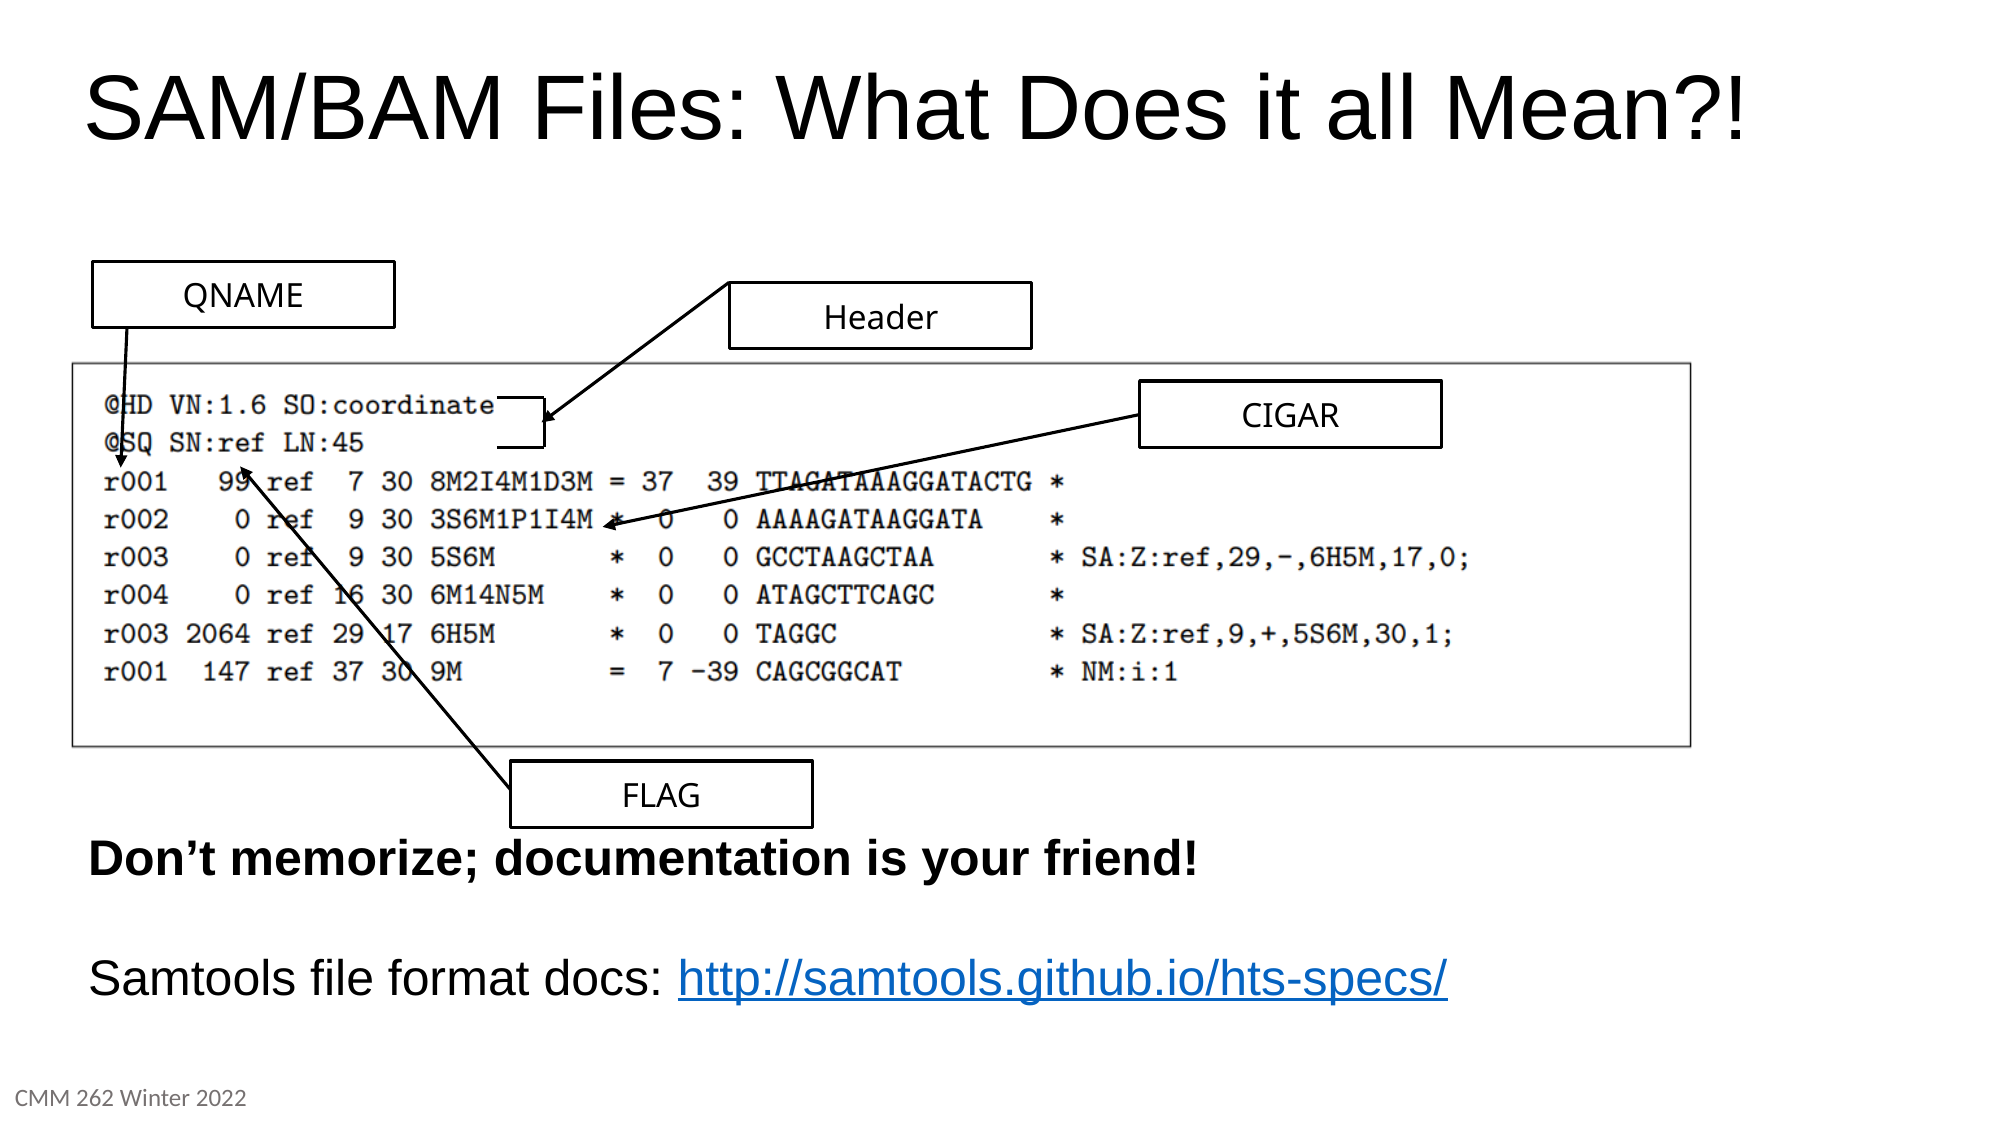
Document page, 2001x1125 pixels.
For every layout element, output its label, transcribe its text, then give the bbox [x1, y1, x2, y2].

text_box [602, 414, 1140, 527]
text_box Header [730, 282, 1032, 349]
picture [68, 358, 1694, 751]
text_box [541, 282, 730, 423]
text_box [240, 466, 511, 790]
text_box Don’t memorize; documentation is your friend! Samtools file format docs: http://samtools.github.io/hts-specs/ [68, 805, 1673, 1006]
text_box QNAME [92, 261, 395, 328]
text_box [120, 327, 128, 468]
title SAM/BAM Files: What Does it all Mean?! [68, 47, 1932, 173]
text_box CMM 262 Winter 2022 [0, 1074, 675, 1125]
text_box FLAG [510, 760, 813, 828]
